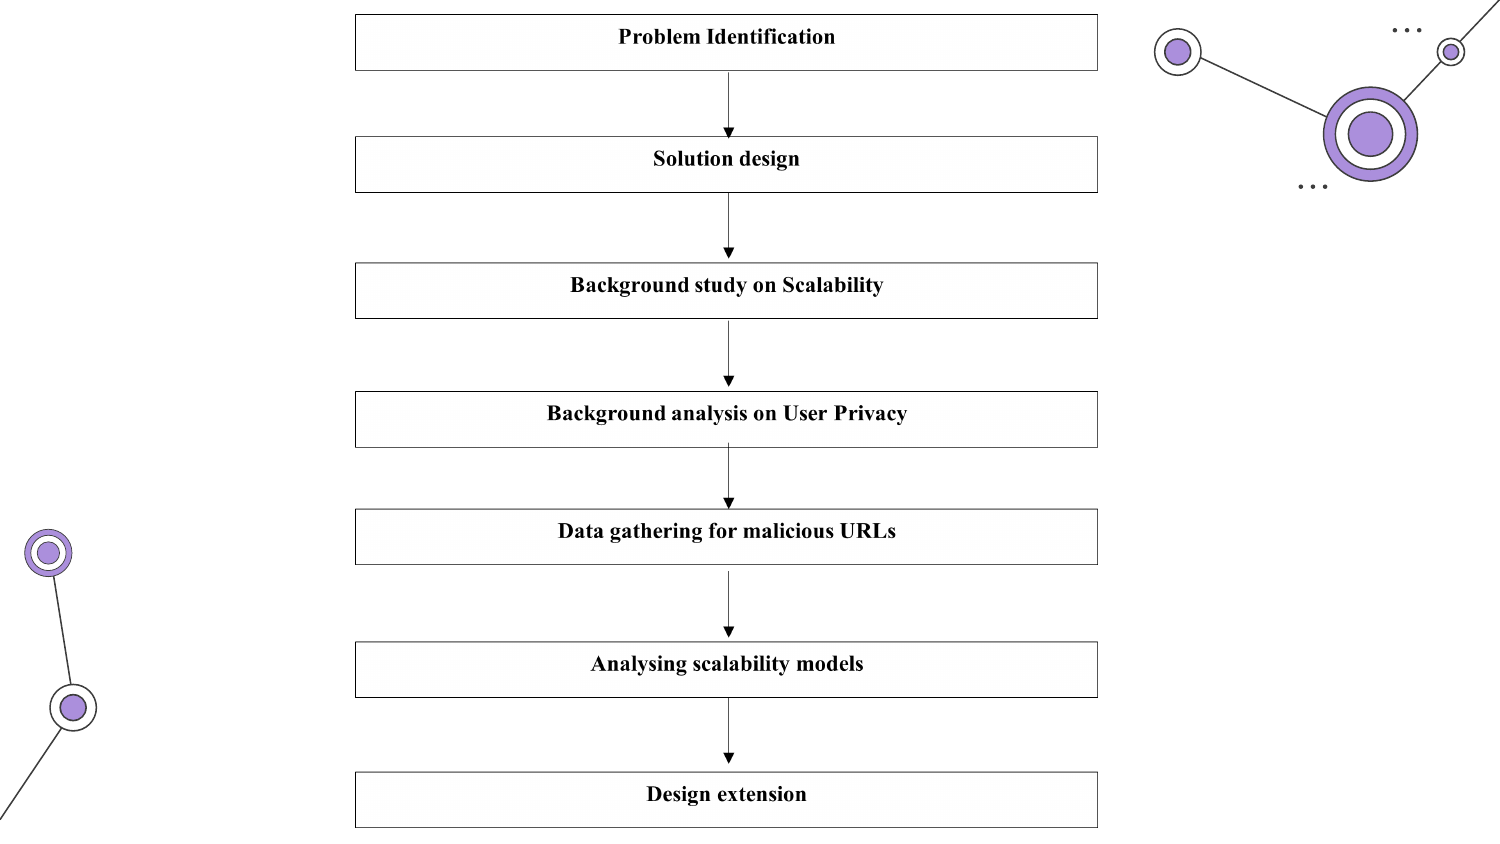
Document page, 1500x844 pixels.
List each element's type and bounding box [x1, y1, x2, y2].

picture [354, 13, 1098, 828]
